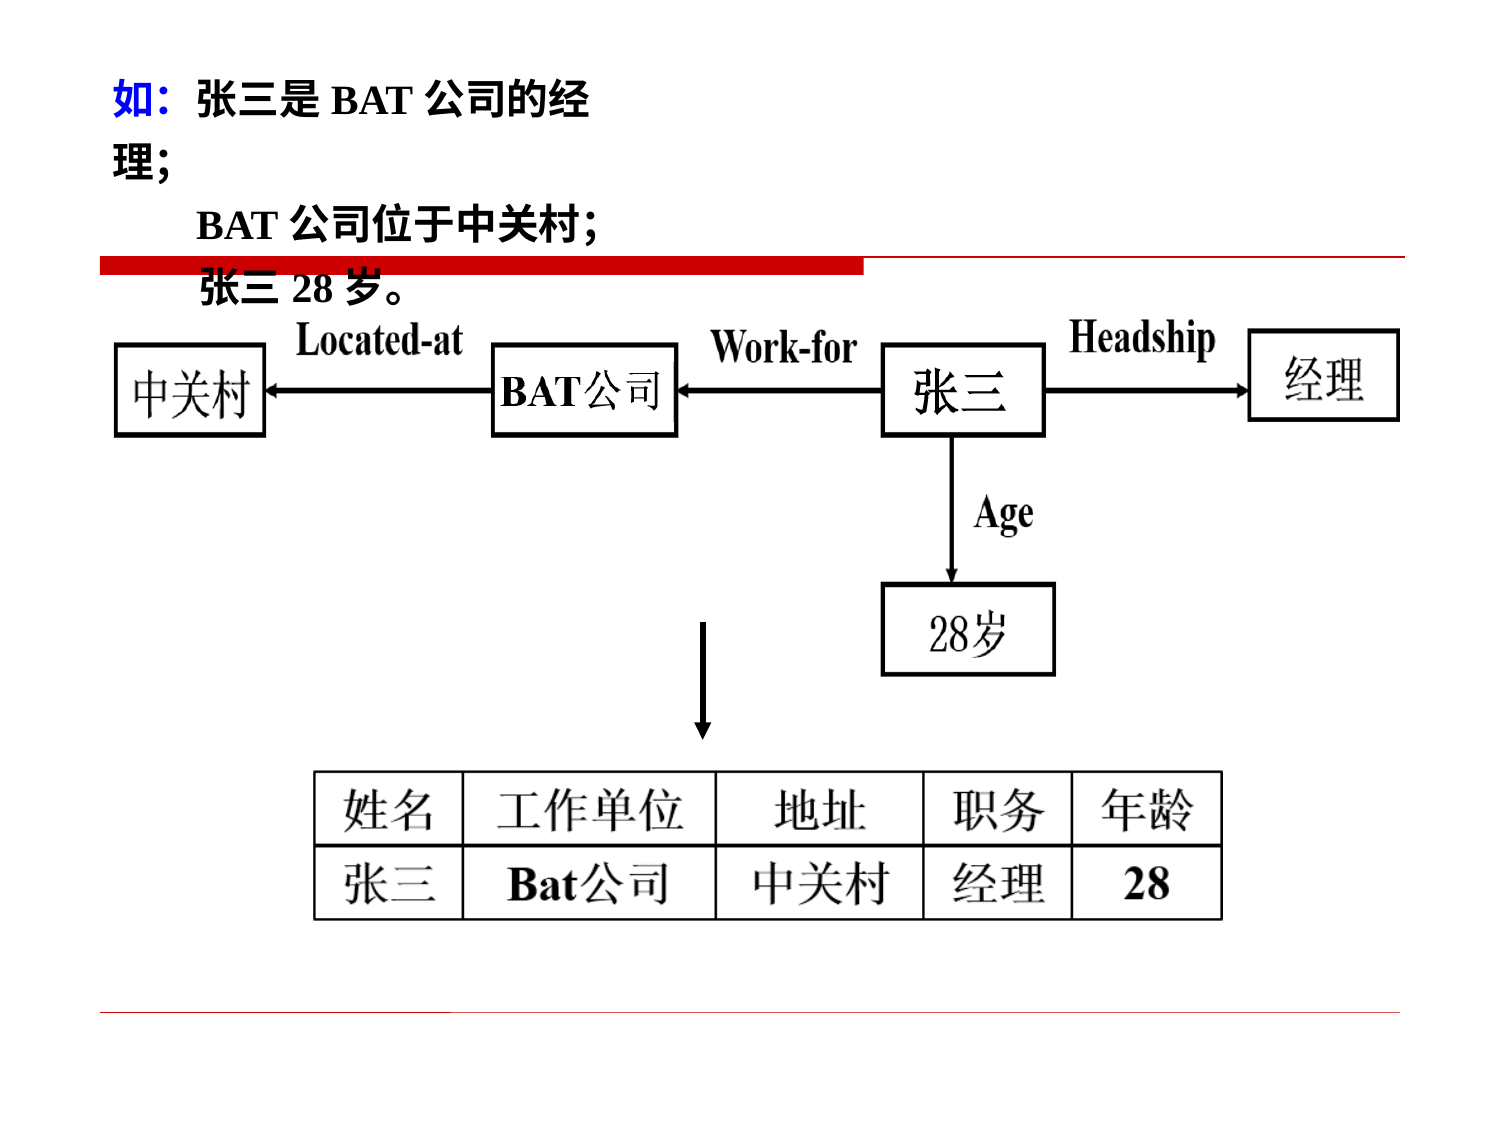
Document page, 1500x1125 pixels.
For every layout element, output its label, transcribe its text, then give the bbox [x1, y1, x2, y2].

text_box 如：张三是BAT公司的经理； BAT公司位于中关村； 张三28岁。 [112, 53, 680, 290]
picture [104, 290, 1400, 693]
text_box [312, 621, 1223, 941]
